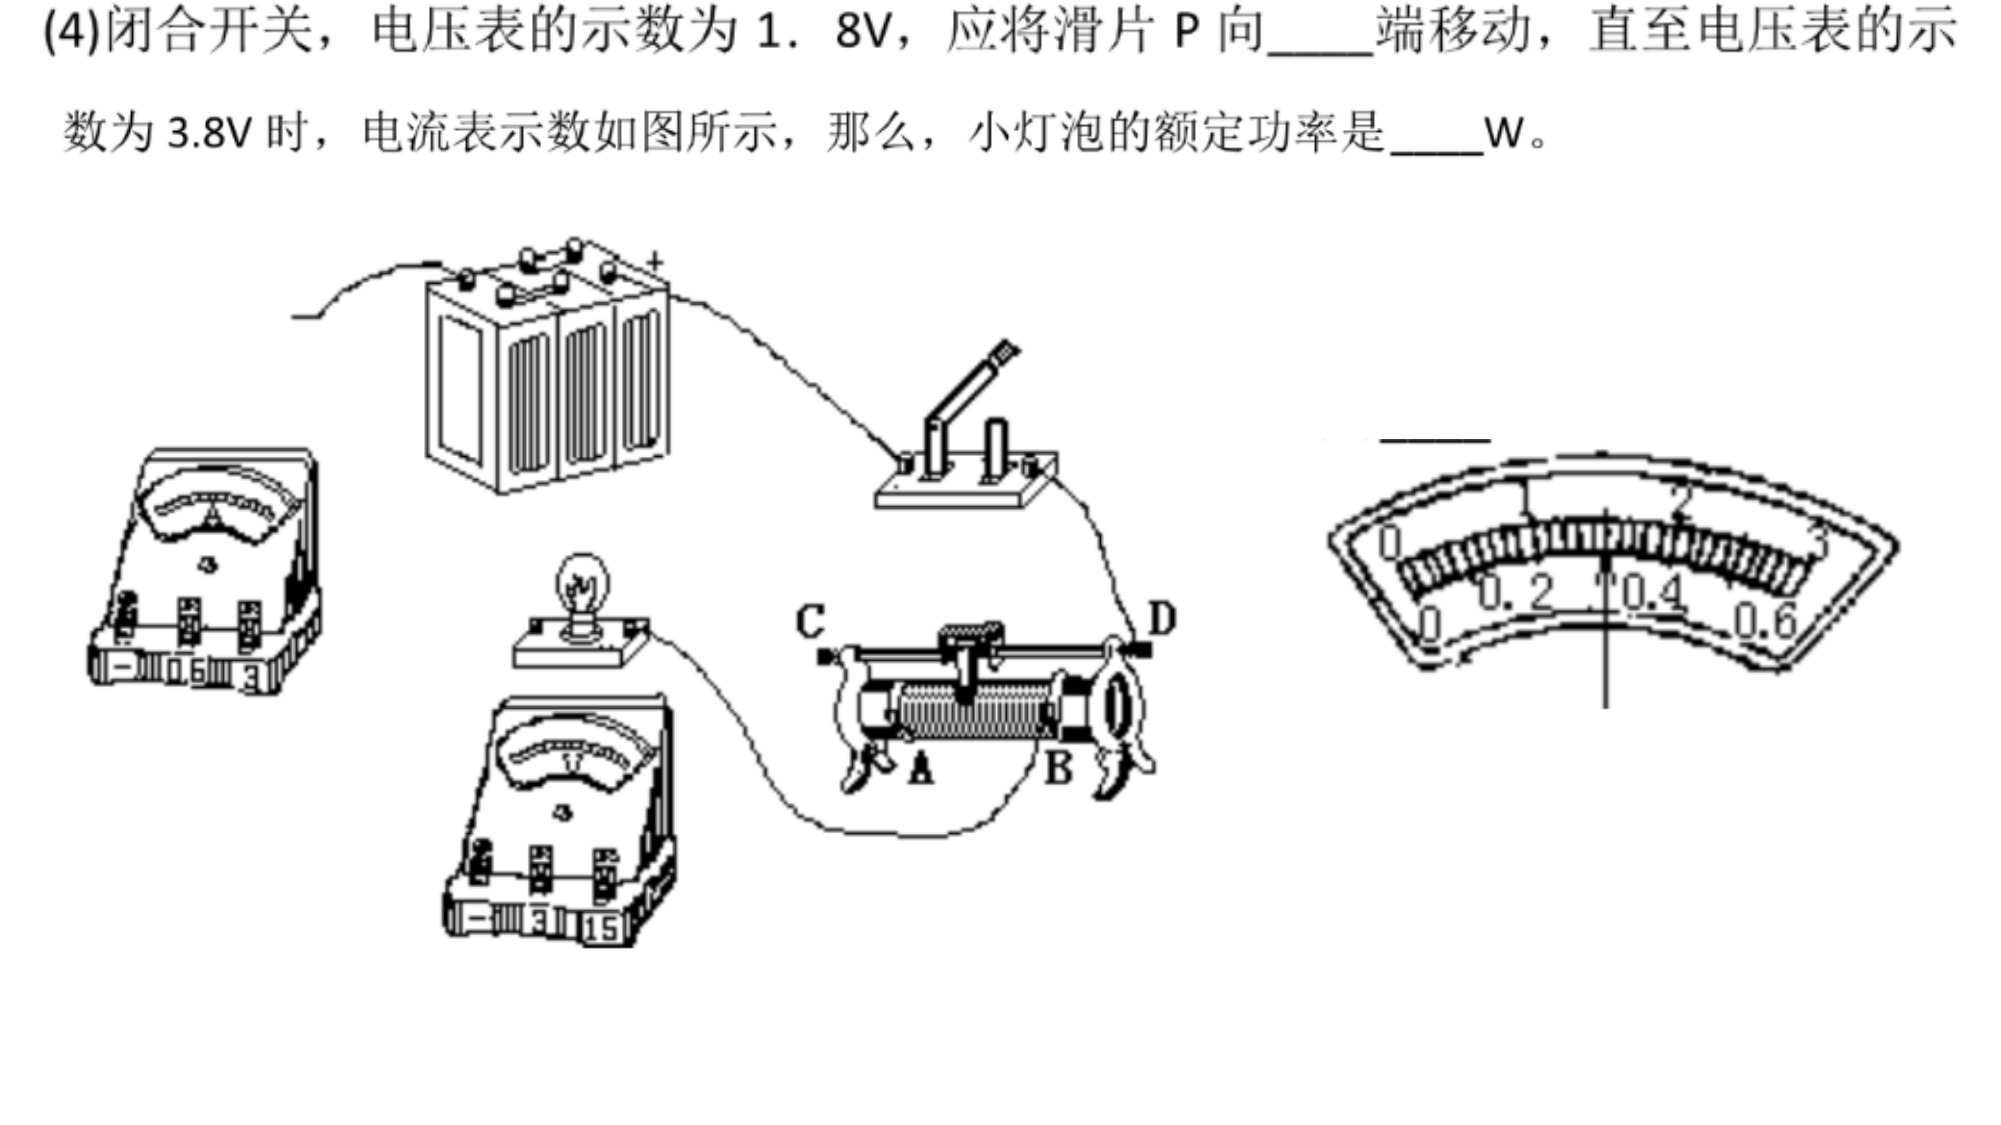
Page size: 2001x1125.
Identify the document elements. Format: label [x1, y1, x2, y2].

picture [0, 0, 2000, 162]
picture [1295, 439, 1927, 721]
picture [48, 227, 1200, 962]
